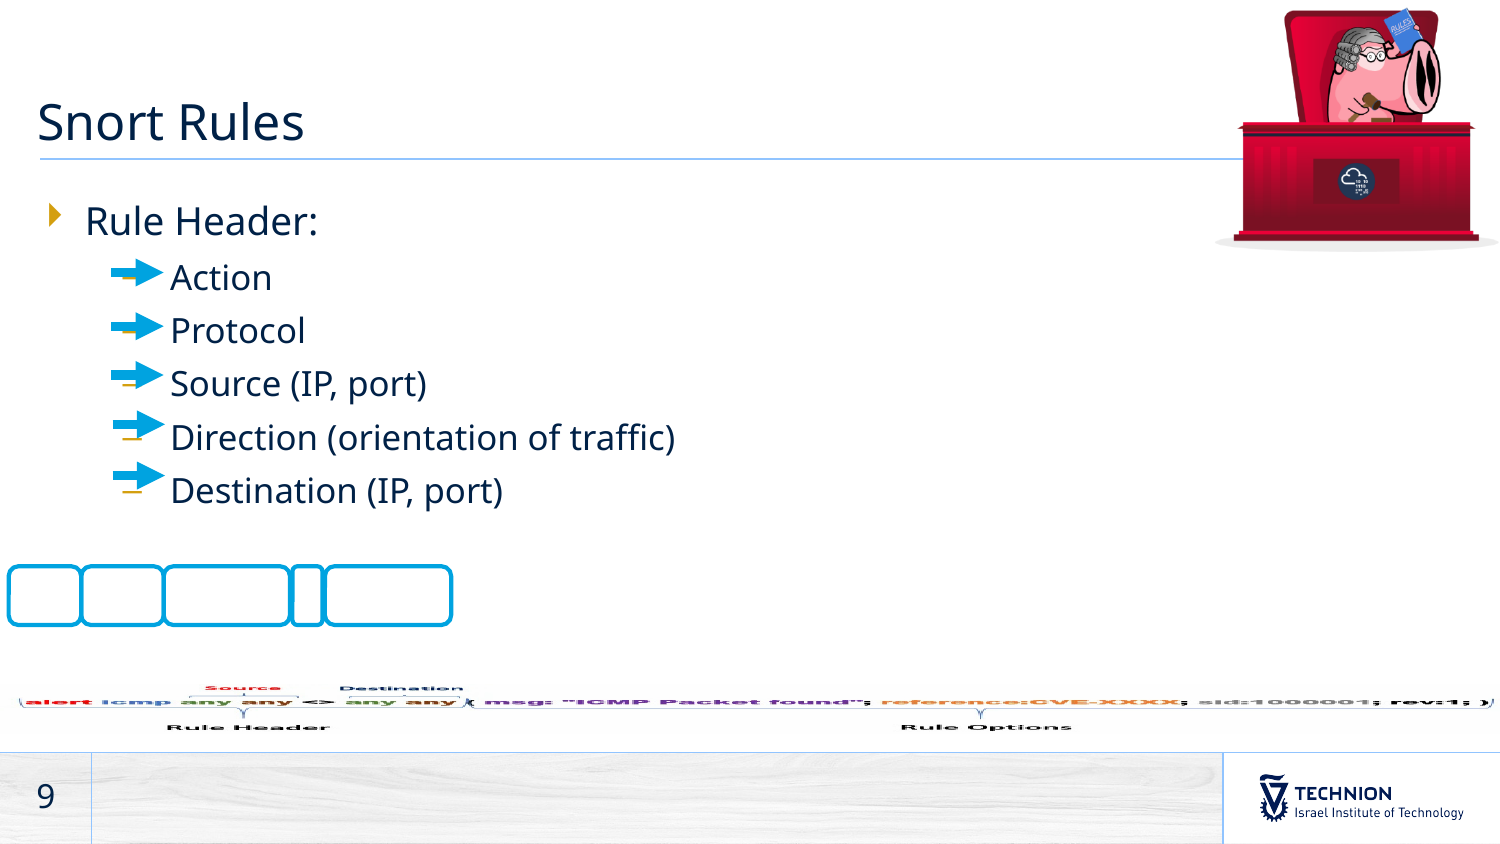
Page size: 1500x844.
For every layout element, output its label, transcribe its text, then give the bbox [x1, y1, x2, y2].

list Rule Header: Action Protocol Source (IP, port) Direction (orientation of traffic) Destination (IP, port) [37, 196, 1463, 510]
picture [1206, 0, 1500, 255]
picture [0, 511, 1500, 753]
title Snort Rules [37, 38, 1201, 159]
slide_number 9 [0, 759, 93, 844]
